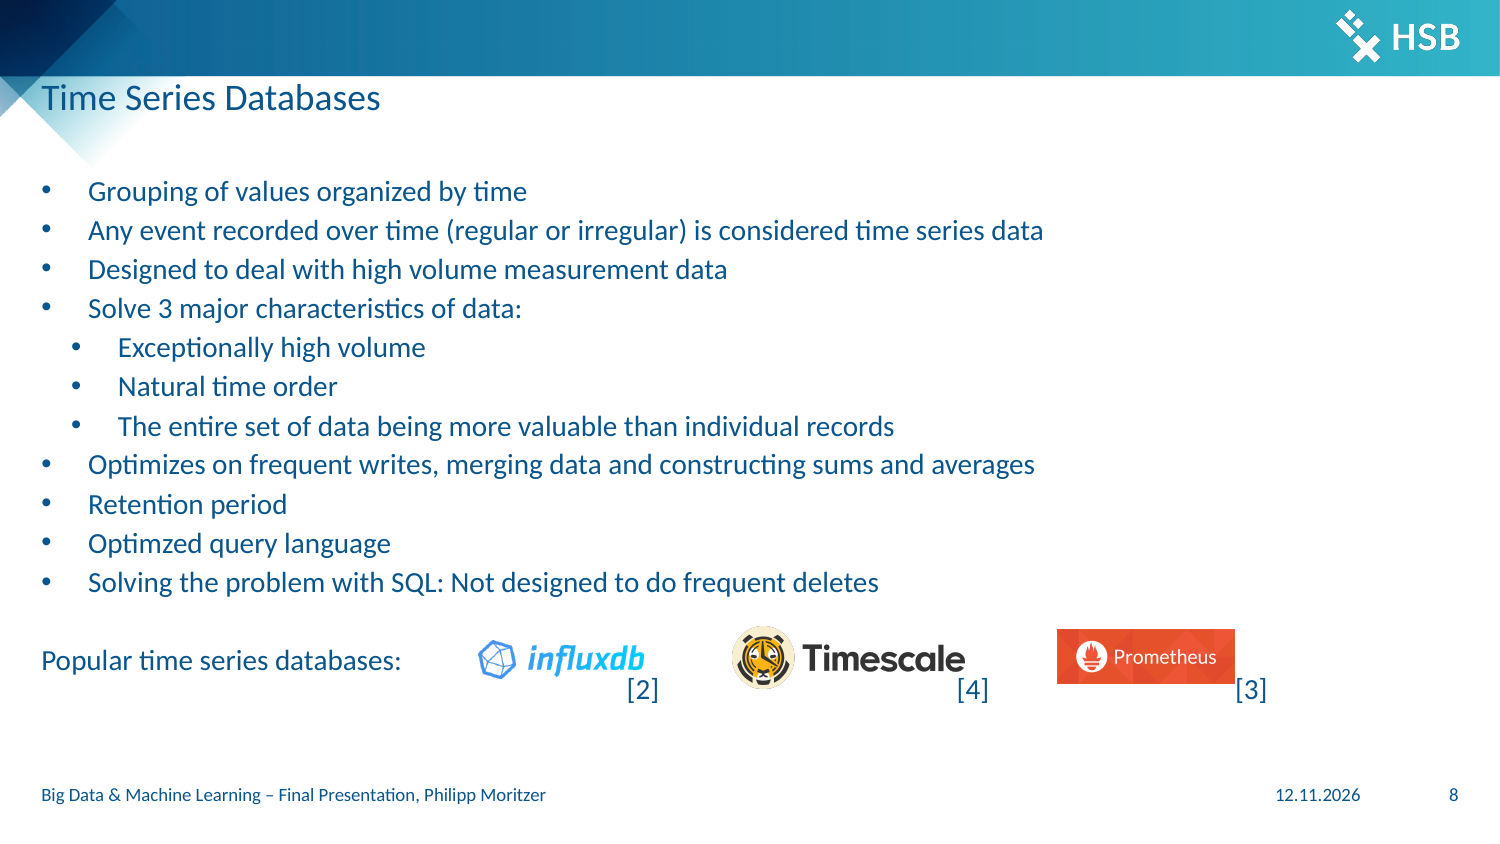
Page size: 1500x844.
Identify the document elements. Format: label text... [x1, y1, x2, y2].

picture [0, 0, 1500, 844]
text_box [4] [956, 670, 990, 706]
text_box [3] [1234, 670, 1268, 706]
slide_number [1234, 782, 1361, 806]
footer Big Data & Machine Learning – Final Presentation, Philipp Moritzer [41, 782, 1158, 806]
list Grouping of values organized by time Any event recorded over time (regular or irregular) is considered time series data Designed to deal with high volume measurement data Solve 3 major characteristics of data: Exceptionally high volume Natural time order The entire set of data being more valuable than individual records Optimizes on frequent writes, merging data and constructing sums and averages Retention period Optimzed query language Solving the problem with SQL: Not designed to do frequent deletes Popular time series databases: [41, 171, 1459, 763]
slide_number 8 [1394, 782, 1459, 806]
title Time Series Databases [41, 73, 1459, 162]
text_box [2] [626, 670, 660, 706]
